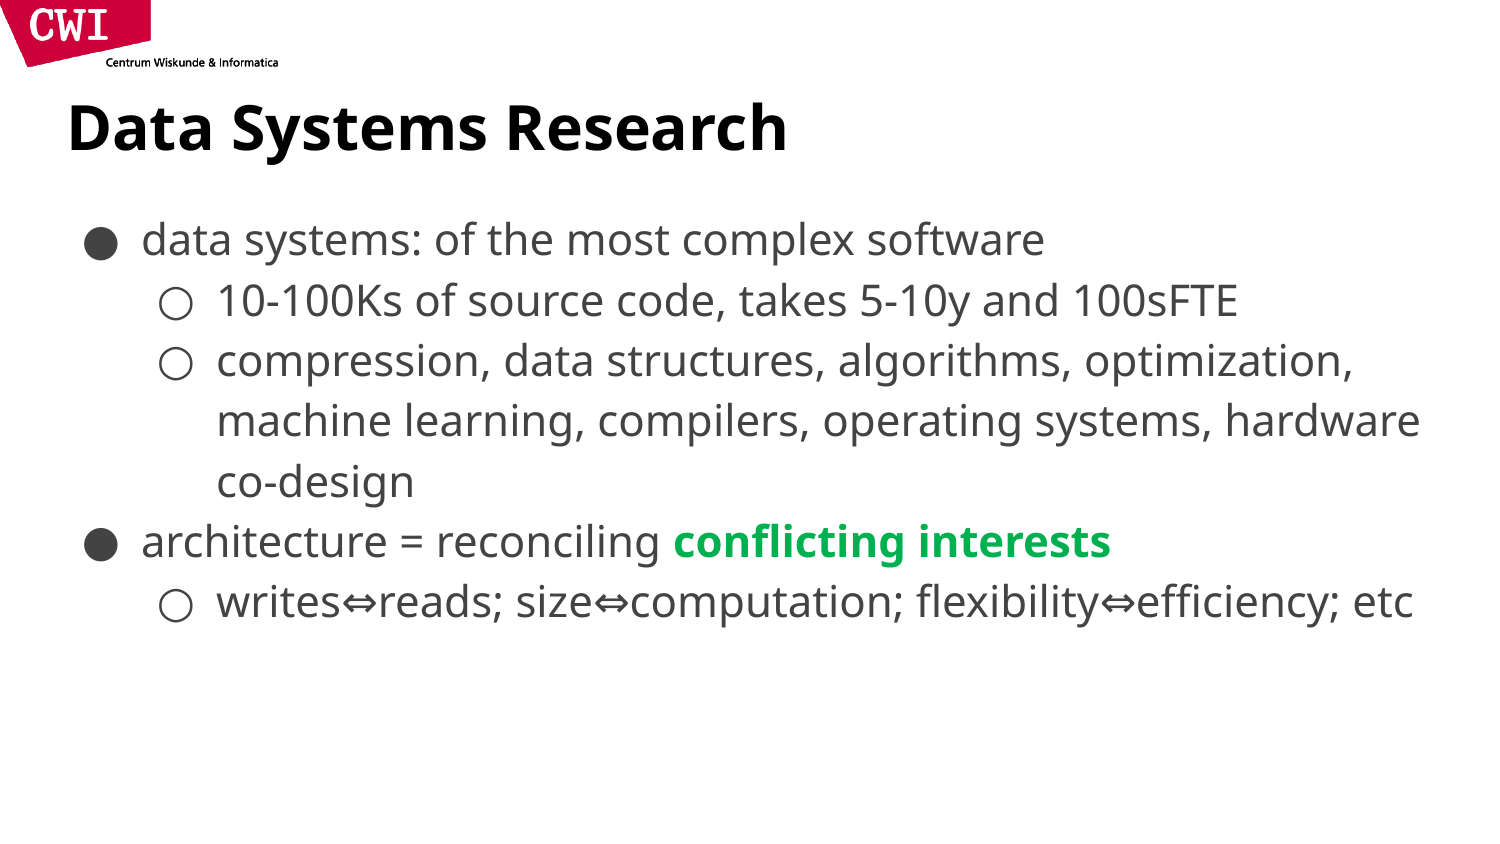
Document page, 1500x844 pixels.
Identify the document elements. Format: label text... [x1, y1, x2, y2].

title Data Systems Research [51, 72, 1449, 176]
picture [0, 0, 300, 115]
list data systems: of the most complex software 10-100Ks of source code, takes 5-10y and 100sFTE compression, data structures, algorithms, optimization, machine learning, compilers, operating systems, hardware co-design architecture = reconciling conflicting interests writes⇔reads; size⇔computation; flexibility⇔efficiency; etc [51, 189, 1449, 750]
